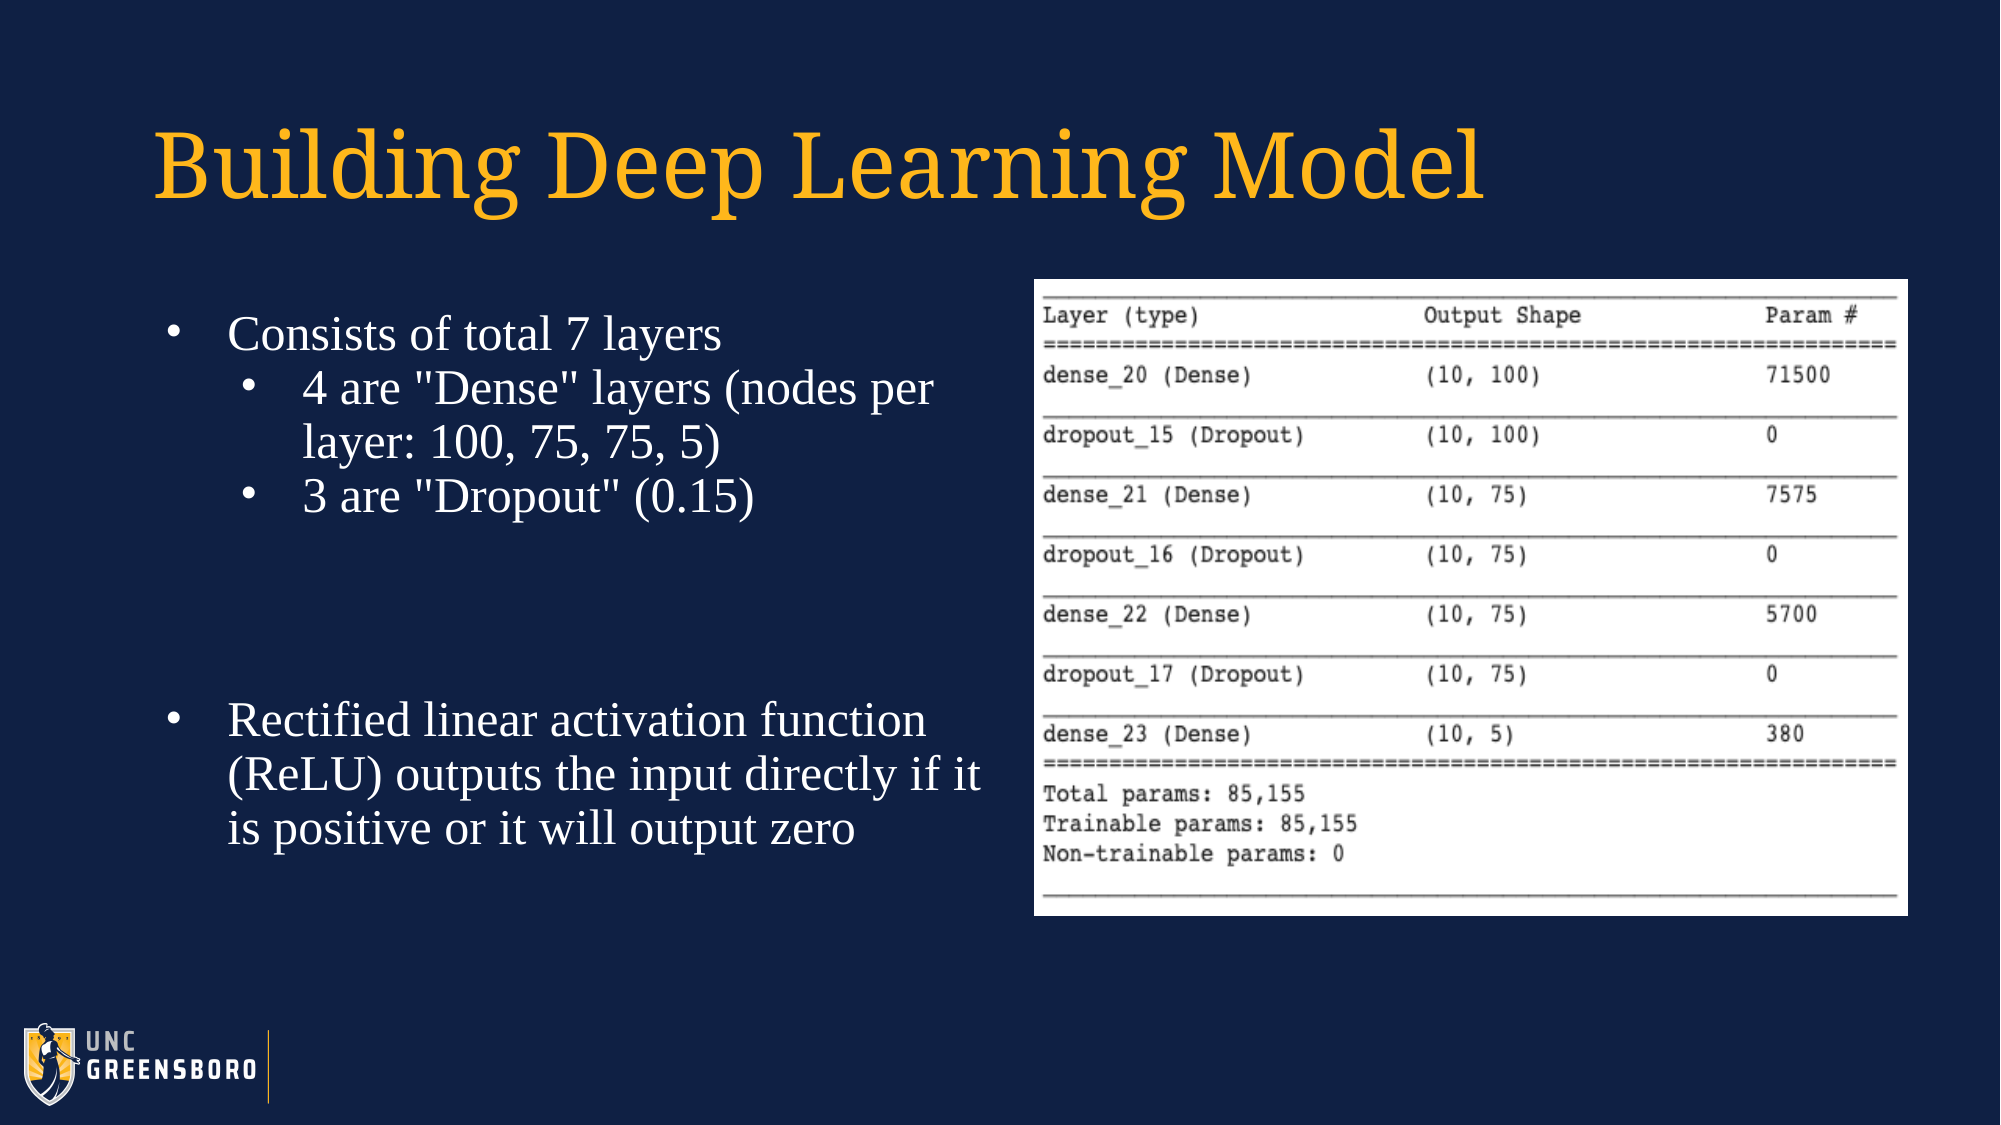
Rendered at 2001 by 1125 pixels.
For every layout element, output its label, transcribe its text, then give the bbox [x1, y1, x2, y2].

title Building Deep Learning Model [137, 59, 1863, 278]
picture [24, 1023, 269, 1106]
list Consists of total 7 layers 4 are "Dense" layers (nodes per layer: 100, 75, 75, 5) 3 are "Dropout" (0.15) Rectified linear activation function (ReLU) outputs the input directly if it is positive or it will output zero [137, 299, 1000, 1014]
picture [1033, 279, 1908, 916]
